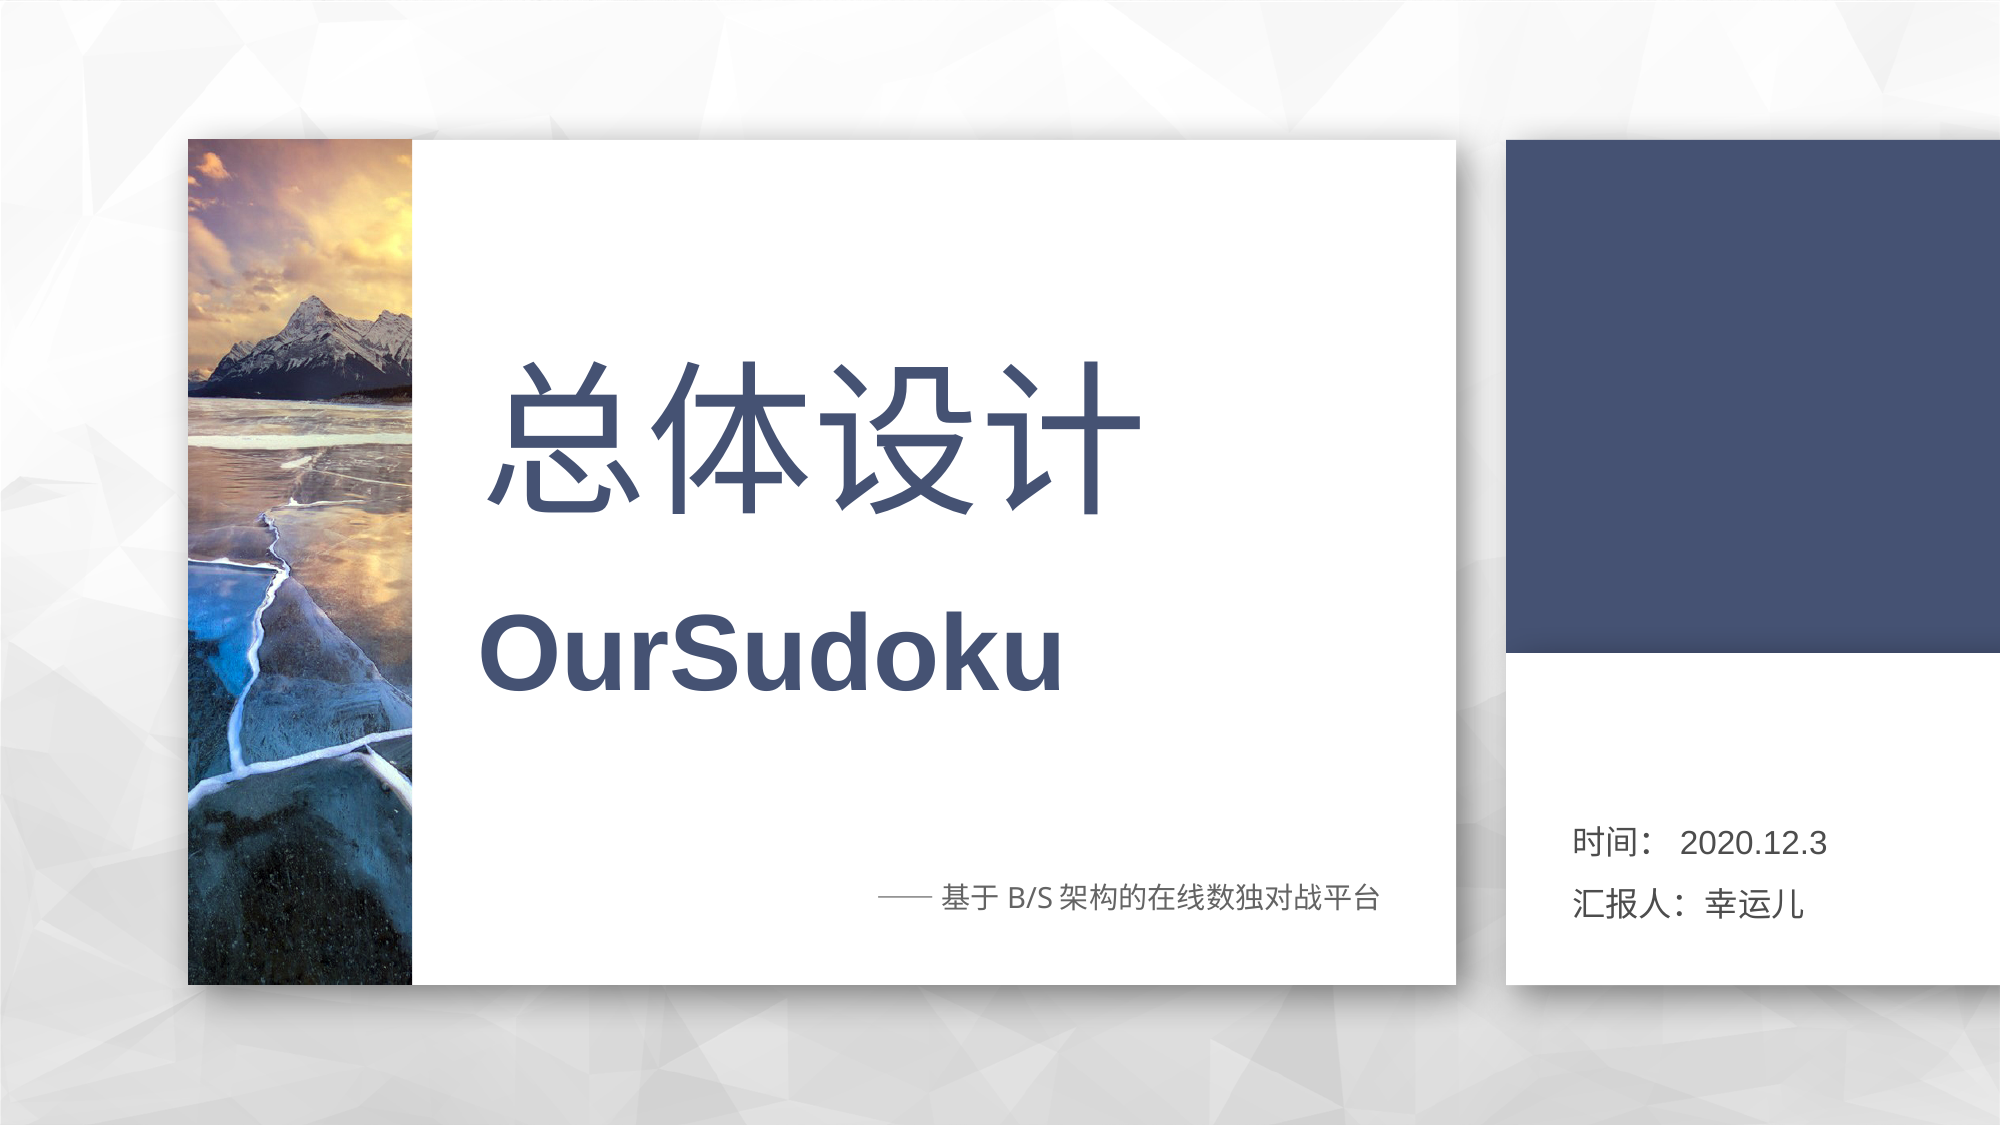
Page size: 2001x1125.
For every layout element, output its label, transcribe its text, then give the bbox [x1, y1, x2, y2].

text_box 时间：2020.12.3 [1557, 806, 1892, 869]
text_box [1505, 652, 2000, 986]
picture [0, 0, 2000, 1125]
text_box [1505, 139, 2000, 650]
text_box 汇报人：幸运儿 [1557, 867, 1846, 931]
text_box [188, 139, 1457, 986]
